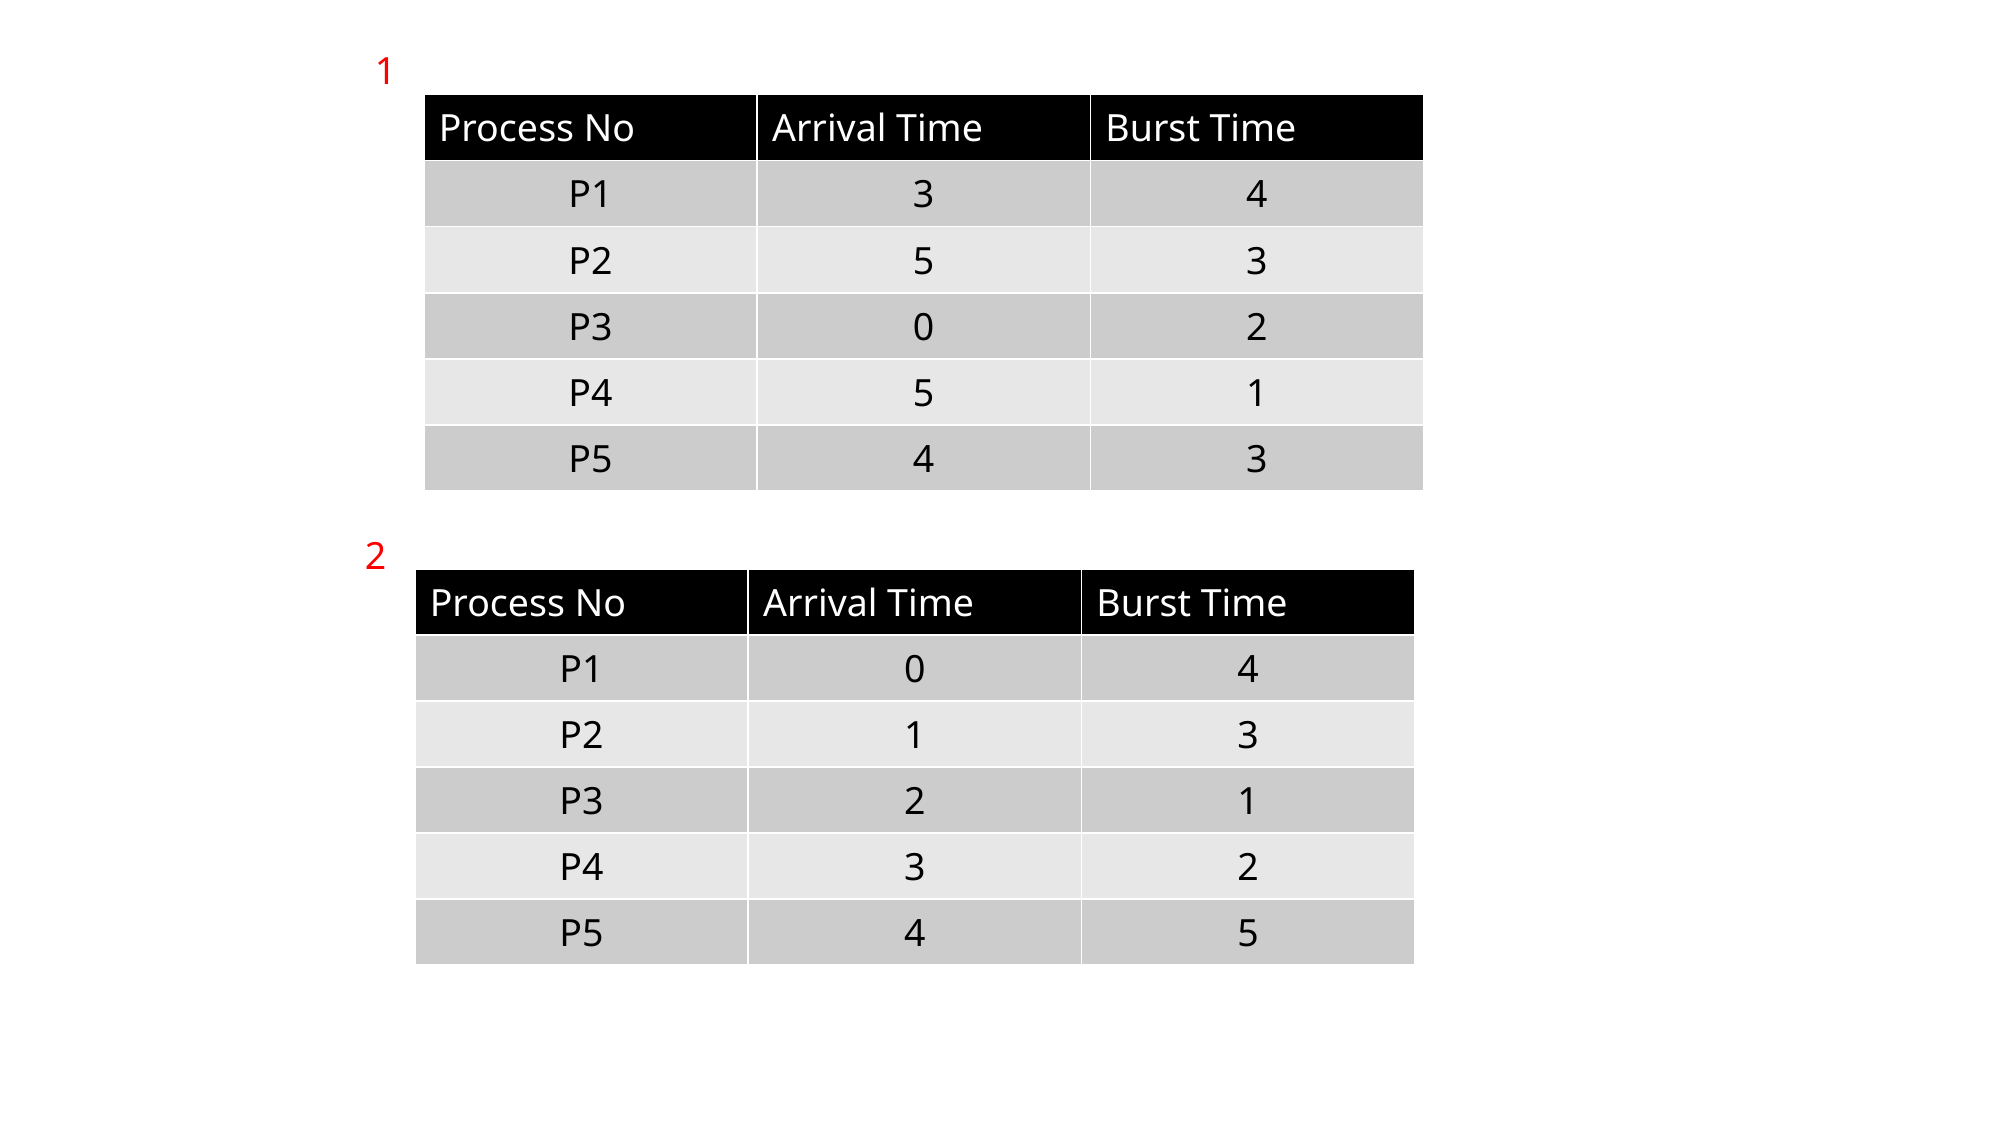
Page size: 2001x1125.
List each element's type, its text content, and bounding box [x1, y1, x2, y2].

table_cell 4 [1091, 161, 1423, 226]
text_box 1 [360, 39, 450, 100]
table_cell P2 [416, 702, 747, 766]
table_header Burst Time [1091, 95, 1423, 160]
table_cell 4 [758, 426, 1090, 490]
table_cell P1 [425, 161, 756, 226]
table_cell 1 [1082, 768, 1414, 832]
table_cell 3 [1082, 702, 1414, 766]
table_cell P5 [416, 900, 747, 964]
table_header Process No [416, 570, 747, 634]
list [137, 299, 1863, 1014]
table_cell P3 [416, 768, 747, 832]
table_cell 3 [749, 834, 1081, 898]
table_cell 4 [749, 900, 1081, 964]
table_cell 0 [749, 636, 1081, 700]
table_cell 2 [749, 768, 1081, 832]
table_cell P5 [425, 426, 756, 490]
table_cell 4 [1082, 636, 1414, 700]
table_cell P3 [425, 294, 756, 358]
table_cell 5 [758, 360, 1090, 424]
table_cell P2 [425, 227, 756, 292]
text_box 2 [350, 524, 463, 585]
table_cell 2 [1082, 834, 1414, 898]
table_cell 5 [1082, 900, 1414, 964]
table_cell 2 [1091, 294, 1423, 358]
table_cell 3 [1091, 227, 1423, 292]
table_cell P1 [416, 636, 747, 700]
table_cell 3 [1091, 426, 1423, 490]
table_cell 3 [758, 161, 1090, 226]
table_cell 0 [758, 294, 1090, 358]
table_cell P4 [425, 360, 756, 424]
table_header Burst Time [1082, 570, 1414, 634]
table_cell P4 [416, 834, 747, 898]
table_cell 1 [749, 702, 1081, 766]
table_header Process No [425, 95, 756, 160]
table_cell 5 [758, 227, 1090, 292]
table_cell 1 [1091, 360, 1423, 424]
table_header Arrival Time [749, 570, 1081, 634]
table_header Arrival Time [758, 95, 1090, 160]
